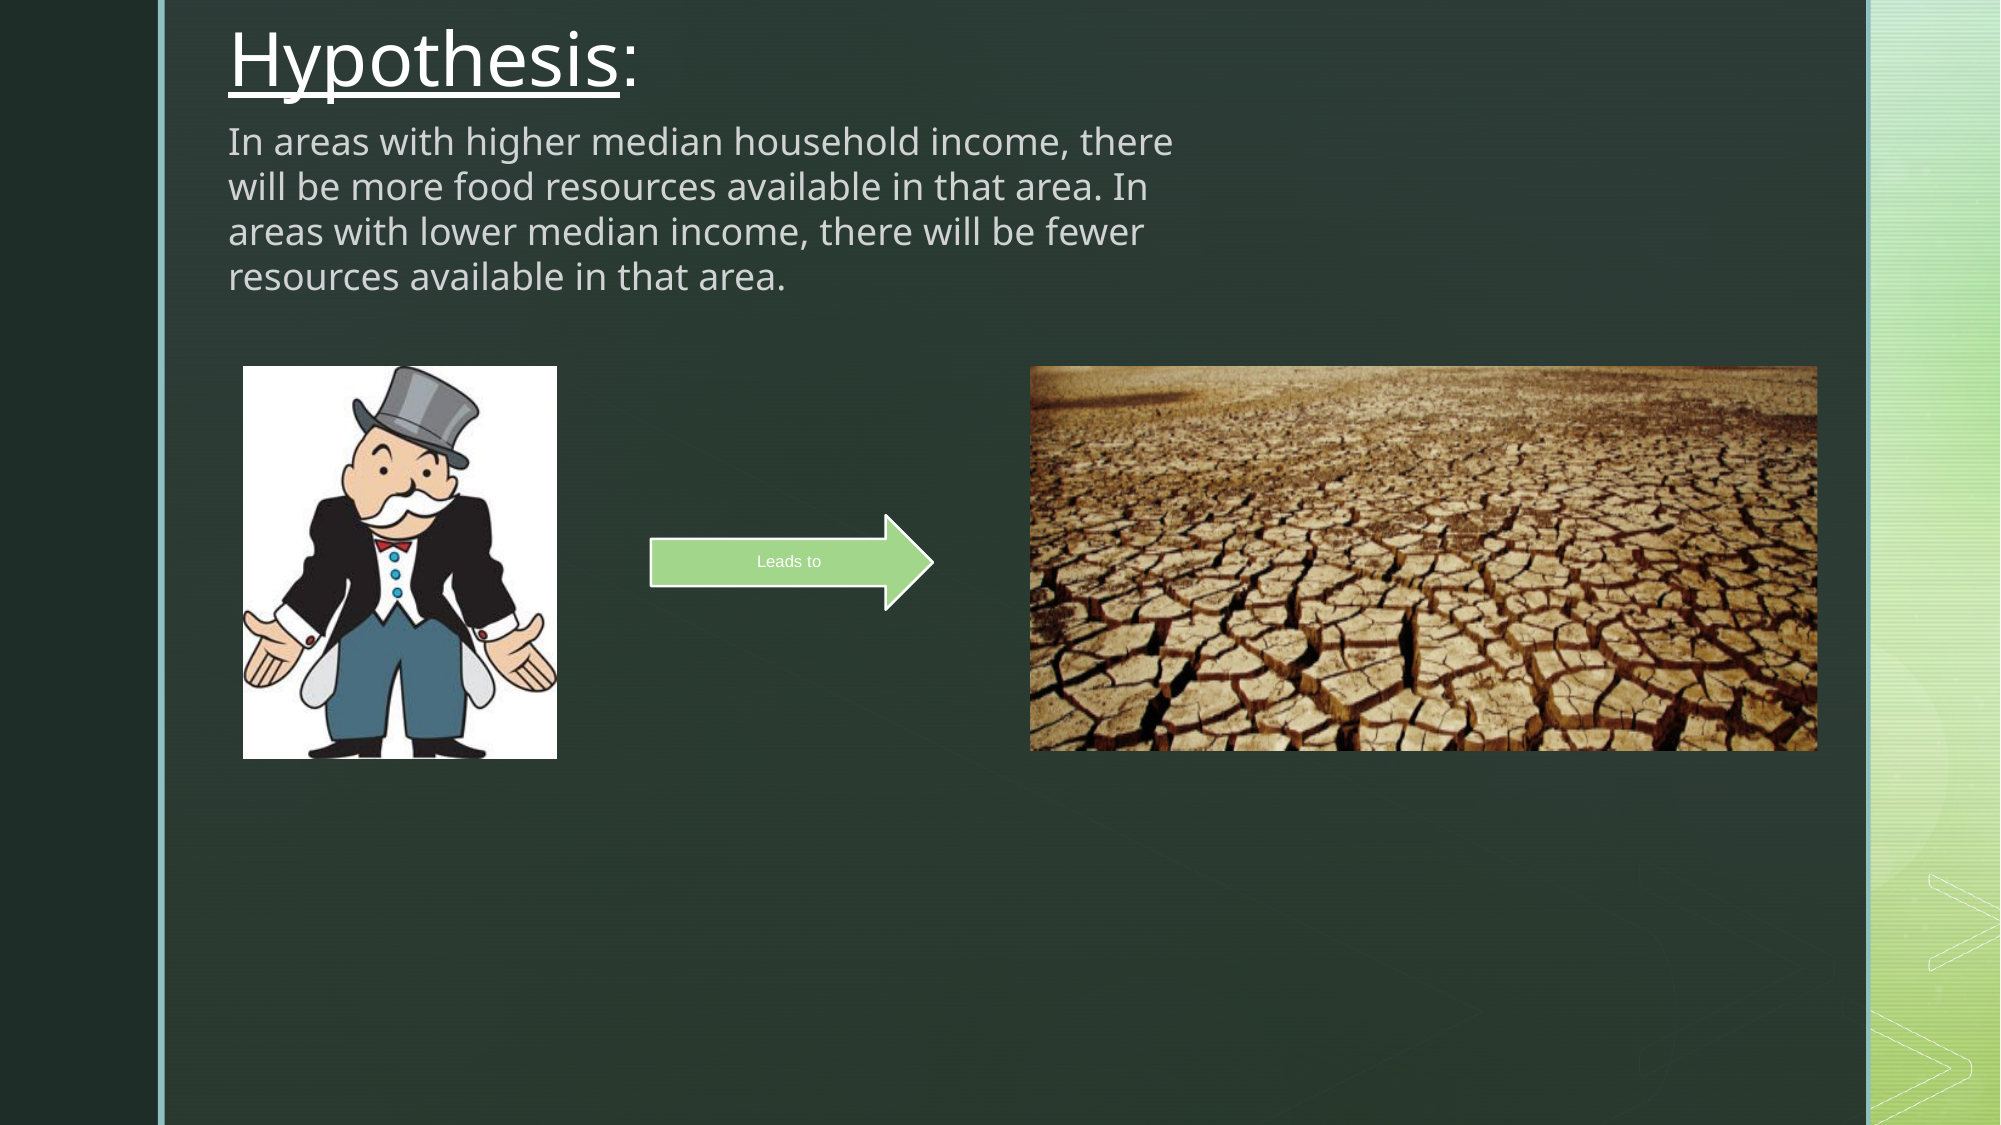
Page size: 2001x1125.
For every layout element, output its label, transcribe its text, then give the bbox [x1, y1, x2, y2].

picture [1871, 0, 2001, 1125]
text_box In areas with higher median household income, there will be more food resources available in that area. In areas with lower median income, there will be fewer resources available in that area. [213, 110, 1228, 306]
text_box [650, 356, 934, 769]
text_box Hypothesis: [213, 4, 664, 110]
picture [243, 365, 557, 760]
picture [1028, 366, 1818, 759]
